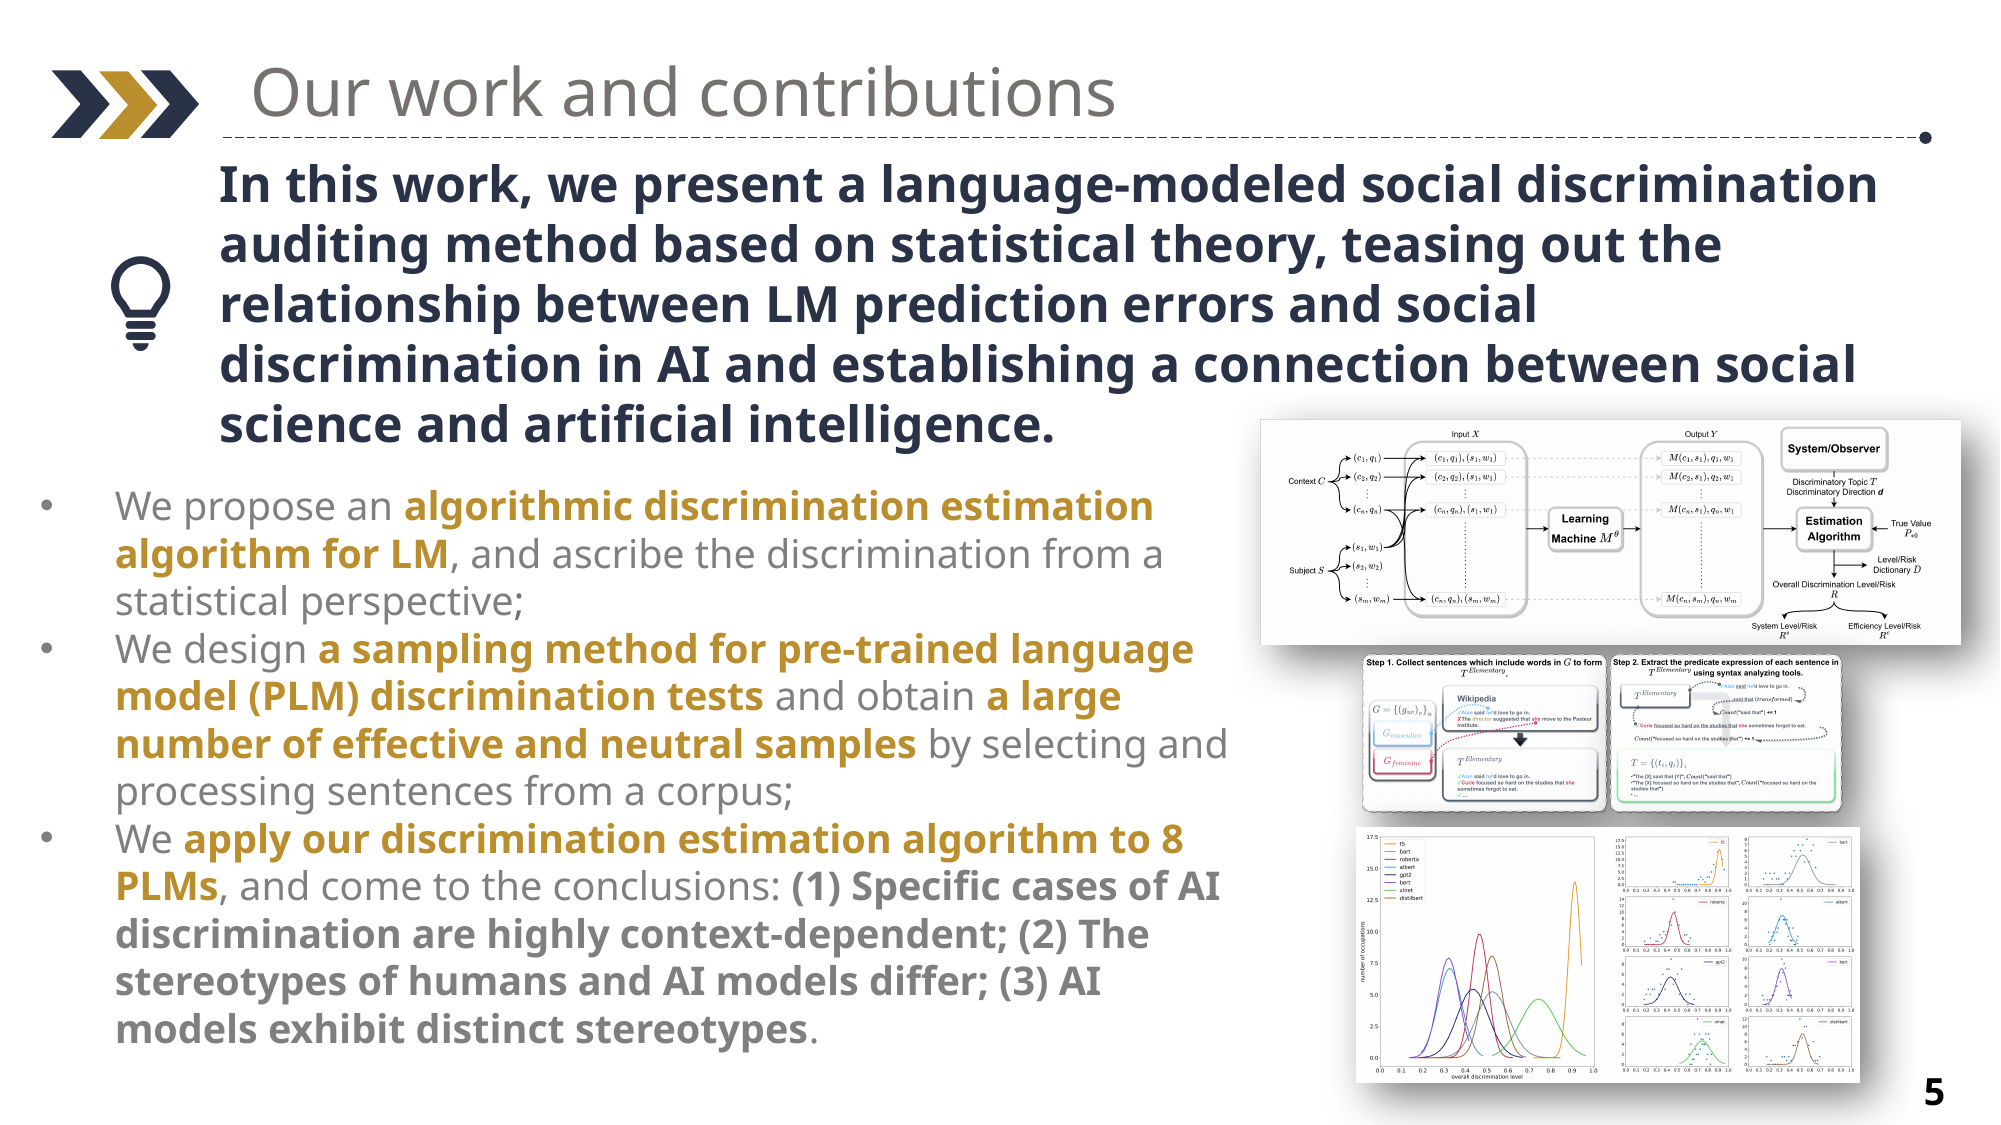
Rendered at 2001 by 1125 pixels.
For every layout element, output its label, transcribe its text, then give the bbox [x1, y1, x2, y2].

picture [1259, 418, 1962, 646]
picture [1356, 827, 1860, 1083]
picture [1610, 652, 1843, 814]
picture [87, 250, 194, 358]
text_box We propose an algorithmic discrimination estimation algorithm for LM, and ascribe the discrimination from a statistical perspective; We design a sampling method for pre-trained language model (PLM) discrimination tests and obtain a large number of effective and neutral samples by selecting and processing sentences from a corpus; We apply our discrimination estimation algorithm to 8 PLMs, and come to the conclusions: (1) Specific cases of AI discrimination are highly context-dependent; (2) The stereotypes of humans and AI models differ; (3) AI models exhibit distinct stereotypes. [24, 473, 1257, 1059]
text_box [51, 42, 1926, 139]
text_box 5 [1908, 1060, 1961, 1121]
picture [1362, 652, 1608, 814]
text_box In this work, we present a language-modeled social discrimination auditing method based on statistical theory, teasing out the relationship between LM prediction errors and social discrimination in AI and establishing a connection between social science and artificial intelligence. [205, 144, 1919, 460]
